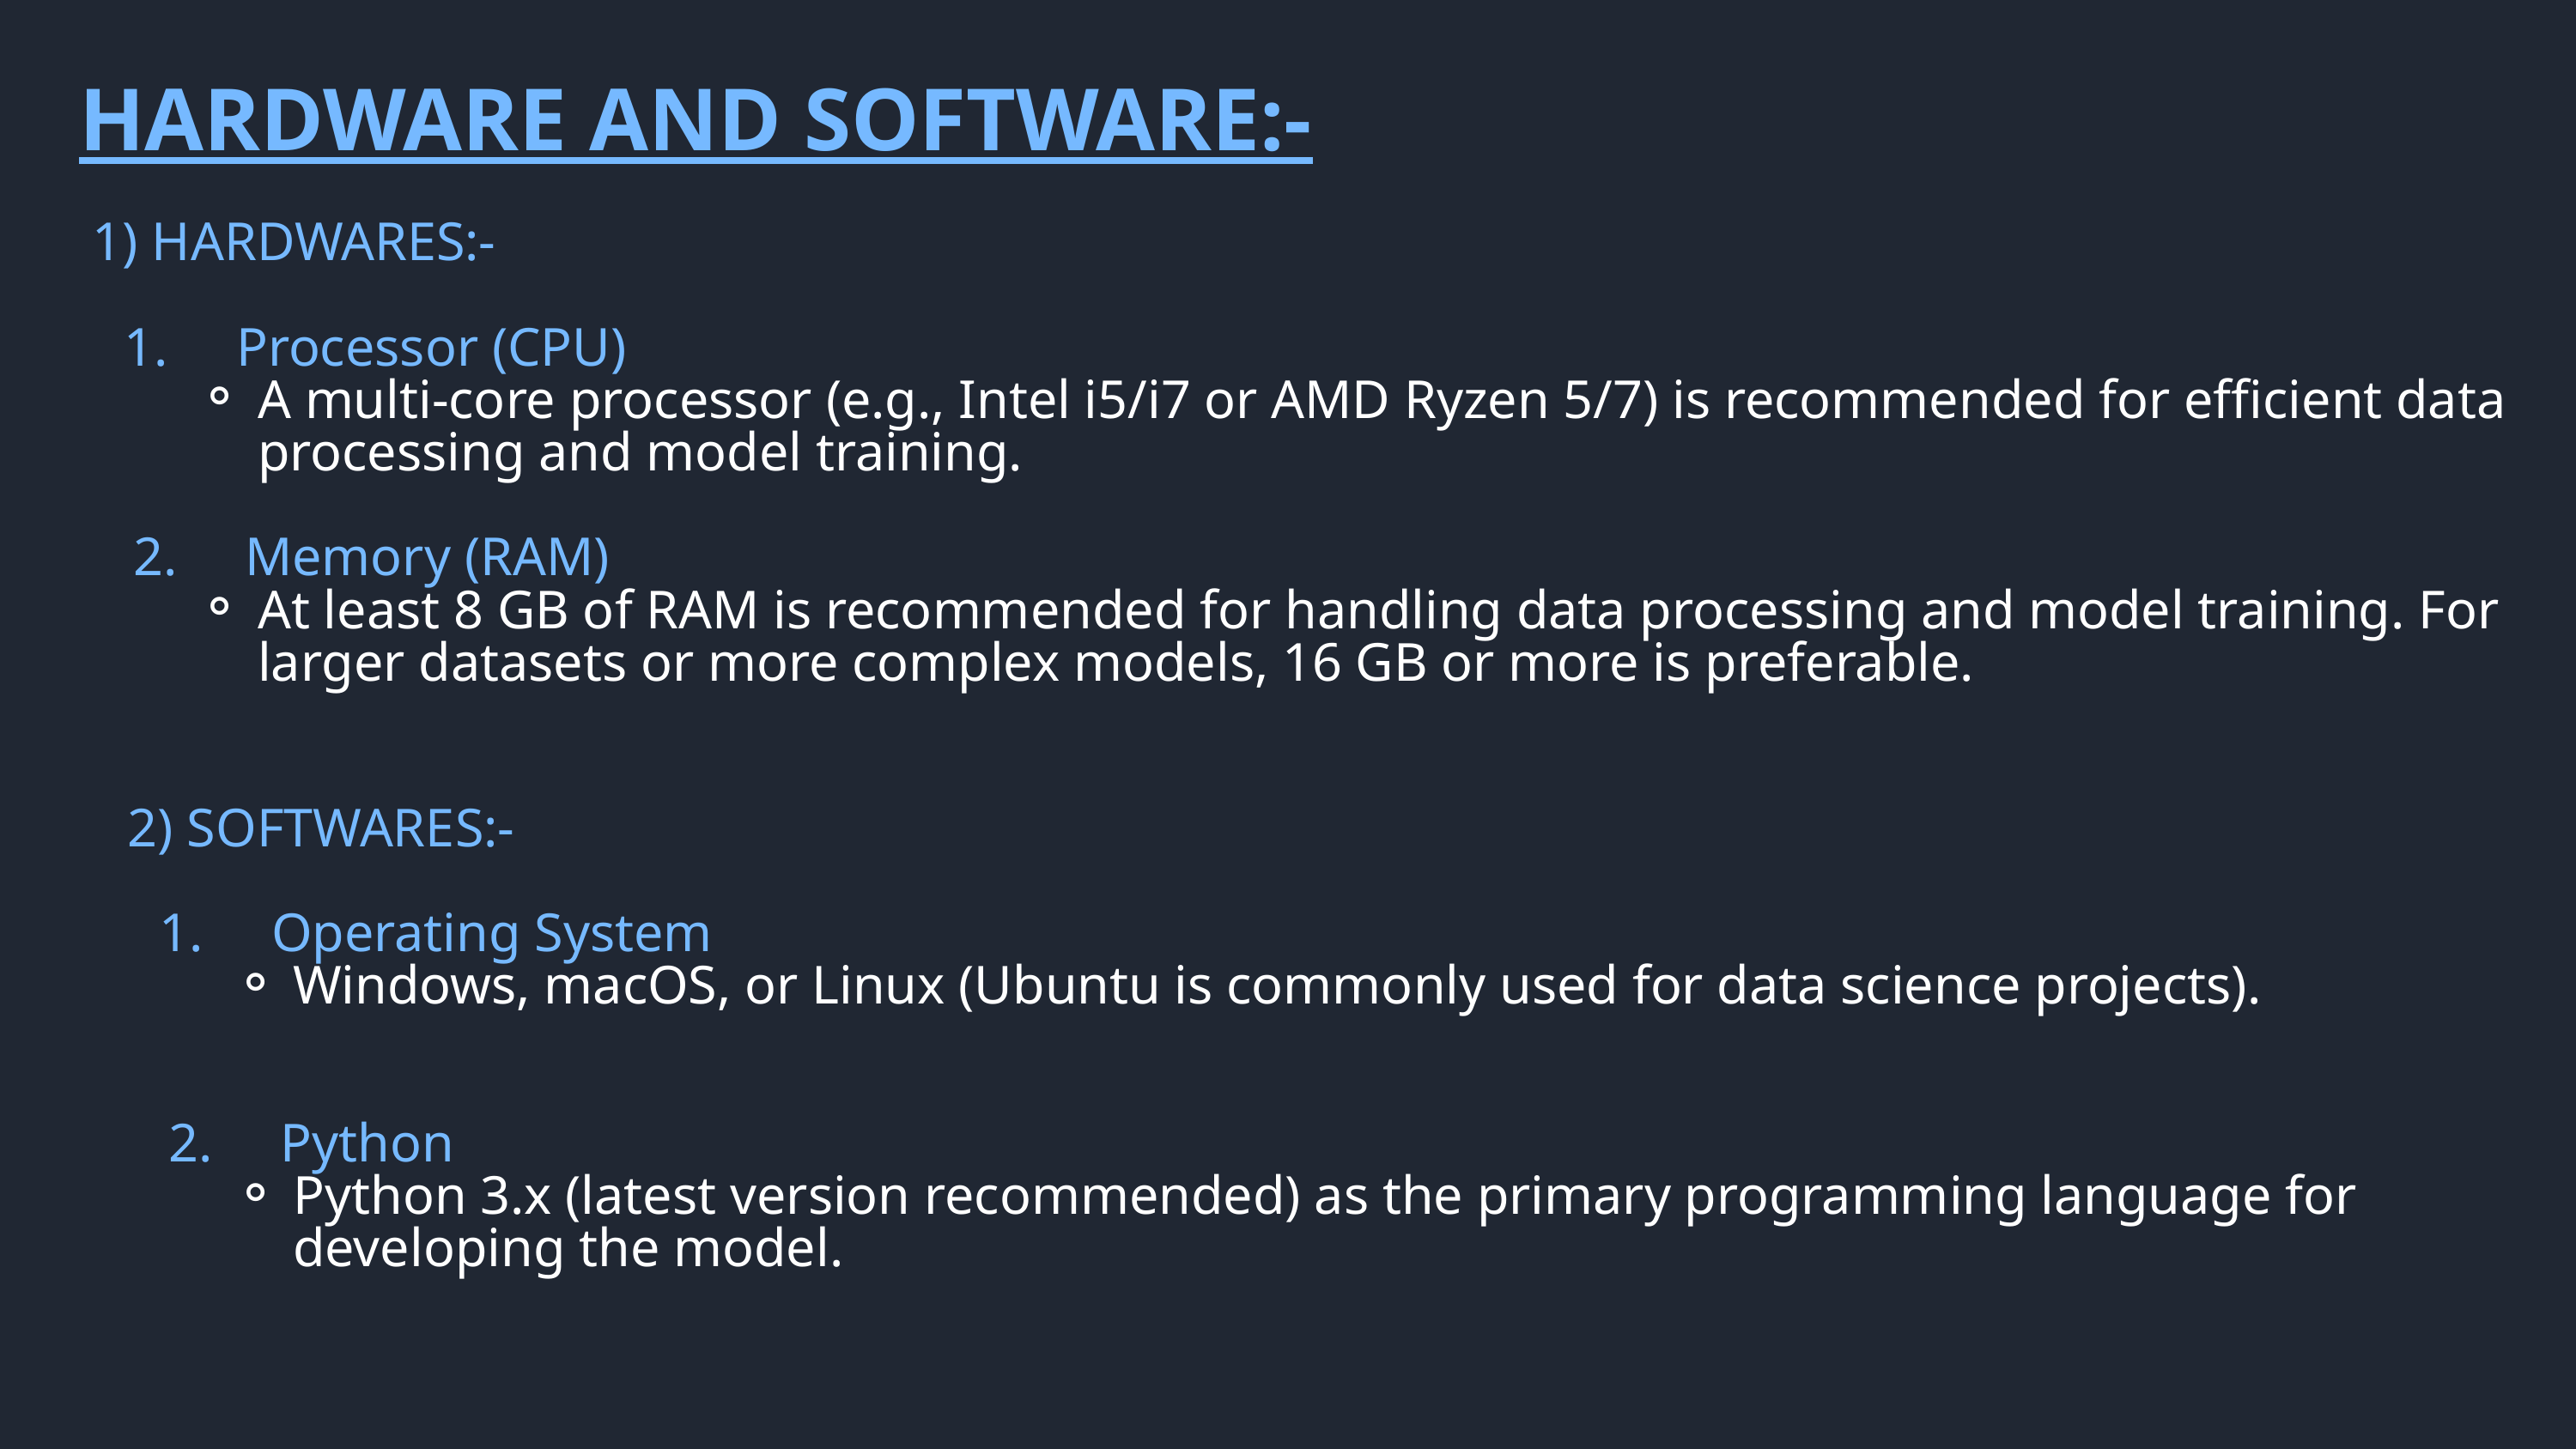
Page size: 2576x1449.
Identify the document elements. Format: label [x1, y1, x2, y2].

text_box [0, 0, 2576, 1449]
